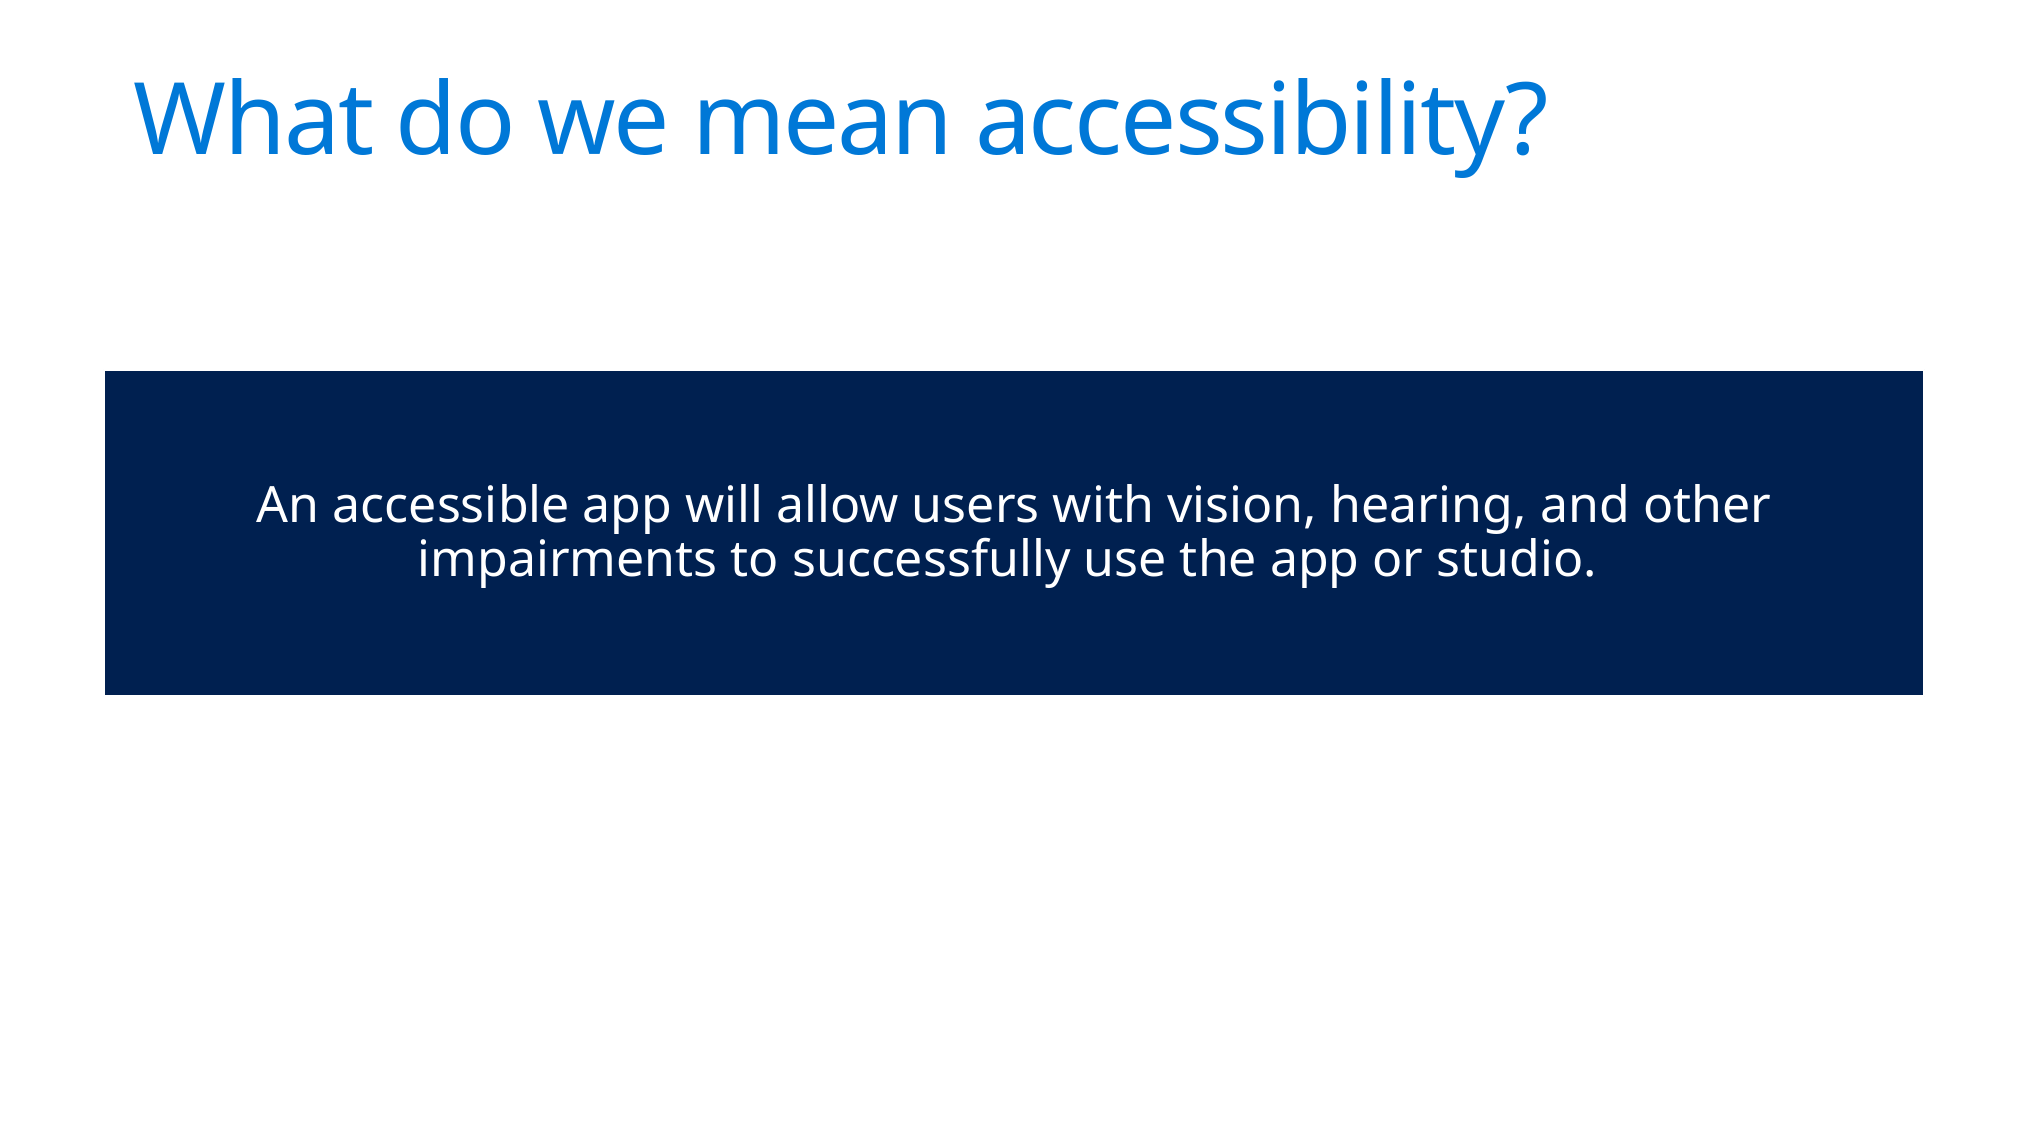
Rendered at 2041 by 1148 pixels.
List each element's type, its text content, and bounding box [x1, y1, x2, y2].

title What do we mean accessibility? [109, 53, 1931, 131]
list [103, 369, 1925, 697]
